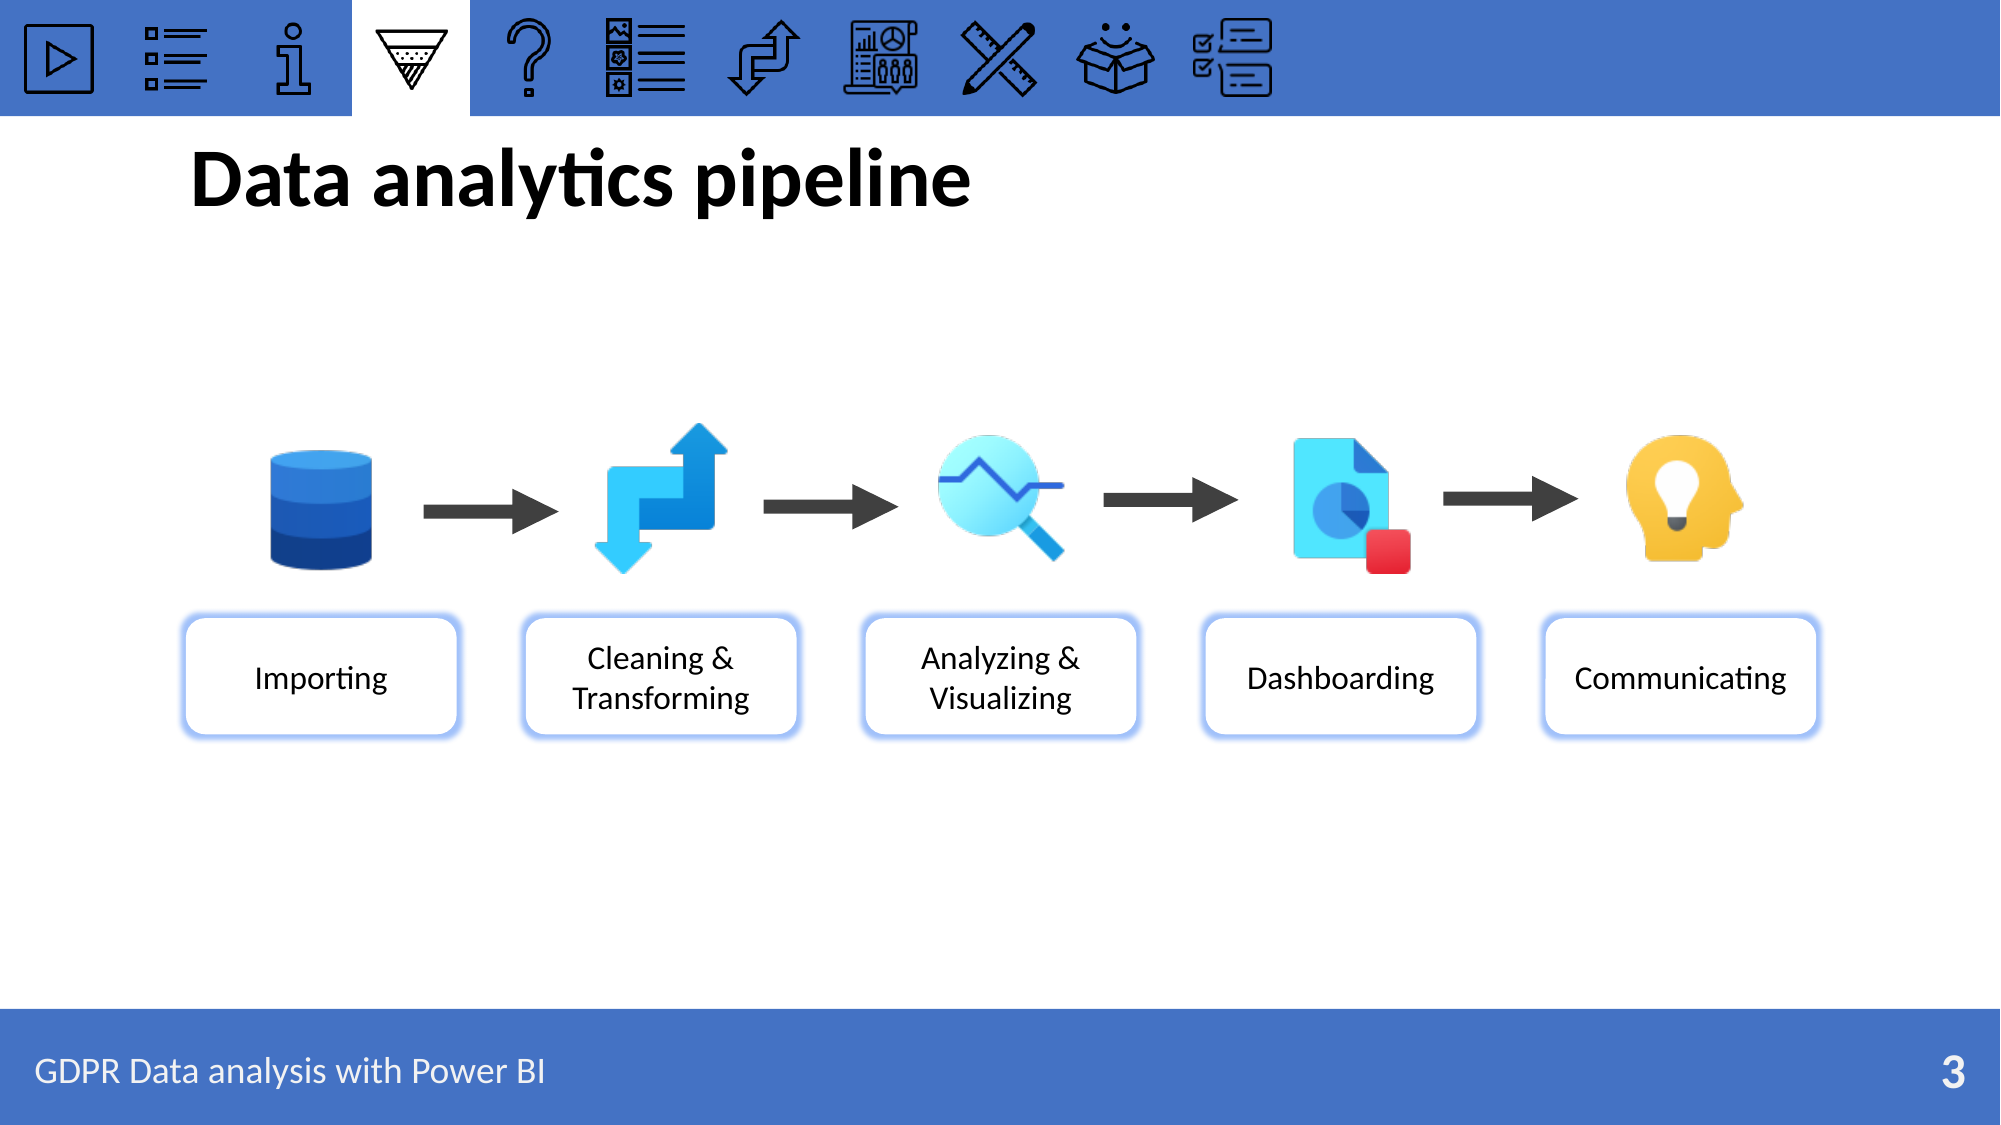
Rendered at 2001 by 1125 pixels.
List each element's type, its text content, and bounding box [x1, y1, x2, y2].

text_box [1102, 475, 1241, 525]
text_box [0, 1008, 2000, 1125]
picture [841, 18, 920, 98]
picture [254, 19, 333, 98]
text_box Importing [184, 617, 458, 736]
picture [1265, 423, 1417, 574]
picture [1076, 18, 1155, 98]
text_box Data analytics pipeline [176, 116, 1333, 231]
text_box [422, 487, 562, 536]
picture [246, 435, 397, 586]
picture [606, 18, 685, 98]
picture [372, 18, 451, 98]
text_box [470, 0, 2000, 117]
text_box [1442, 474, 1581, 524]
text_box GDPR Data analysis with Power BI [19, 1038, 959, 1099]
picture [19, 19, 98, 98]
picture [959, 19, 1038, 98]
picture [926, 423, 1077, 574]
text_box Analyzing & Visualizing [864, 617, 1138, 736]
text_box Dashboarding [1204, 617, 1478, 736]
text_box Cleaning & Transforming [524, 617, 798, 736]
picture [724, 18, 803, 98]
text_box [762, 482, 902, 532]
picture [586, 423, 737, 574]
picture [1193, 18, 1272, 98]
text_box [352, 0, 470, 116]
text_box Communicating [1544, 617, 1818, 736]
picture [1605, 423, 1756, 574]
picture [136, 19, 216, 98]
picture [489, 18, 568, 98]
text_box 3 [1667, 1031, 1981, 1107]
text_box [0, 0, 352, 117]
